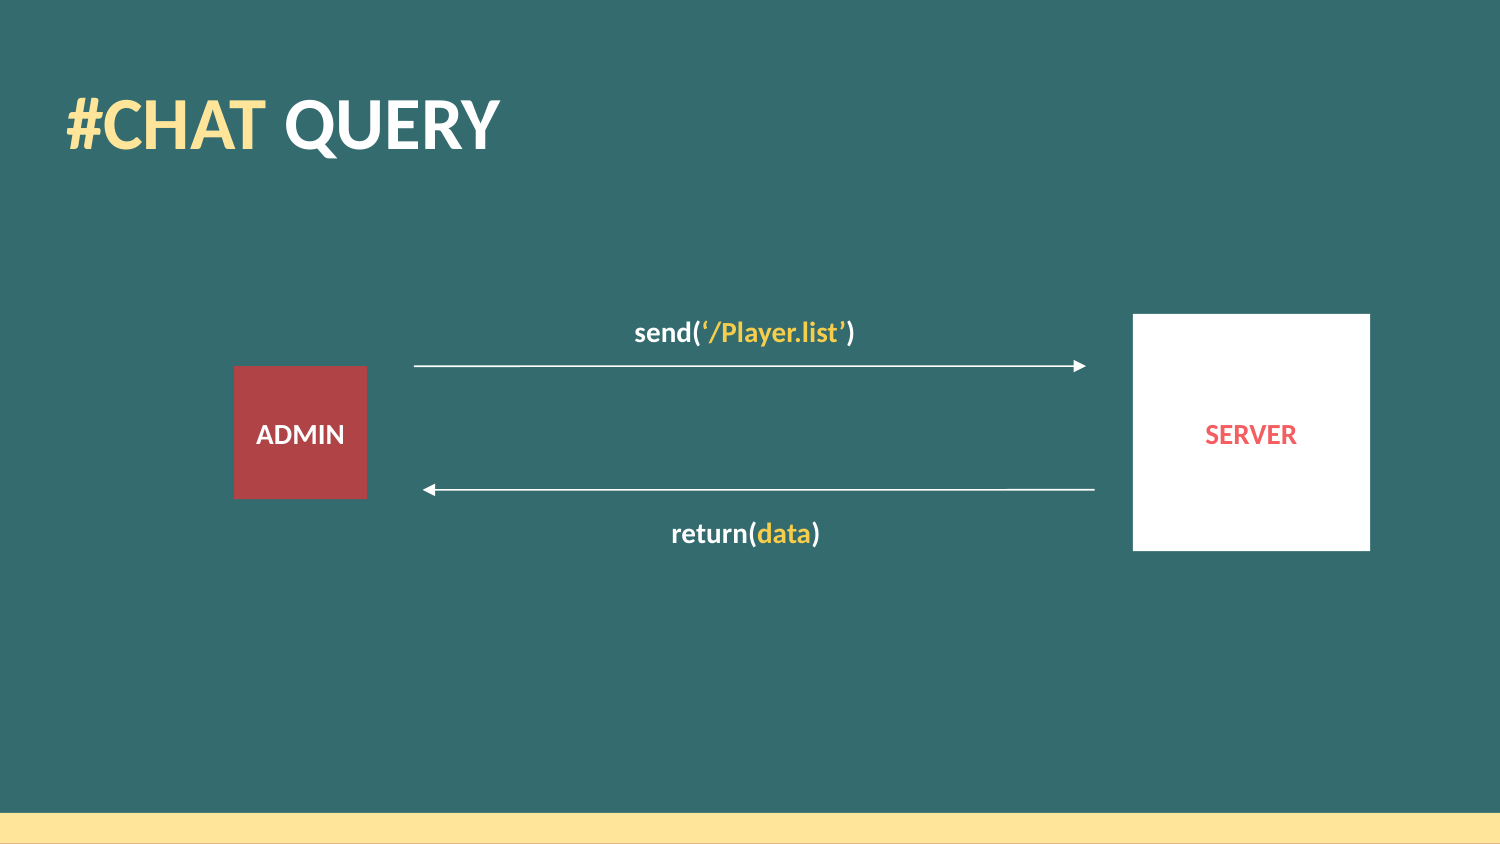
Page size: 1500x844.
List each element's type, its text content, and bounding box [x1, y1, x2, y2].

text_box send(‘/Player.list’) [619, 297, 881, 359]
text_box [0, 812, 1500, 844]
text_box return(data) [656, 498, 844, 560]
title #CHAT QUERY [51, 46, 1449, 150]
text_box ADMIN [234, 366, 368, 500]
text_box SERVER [1132, 313, 1371, 552]
